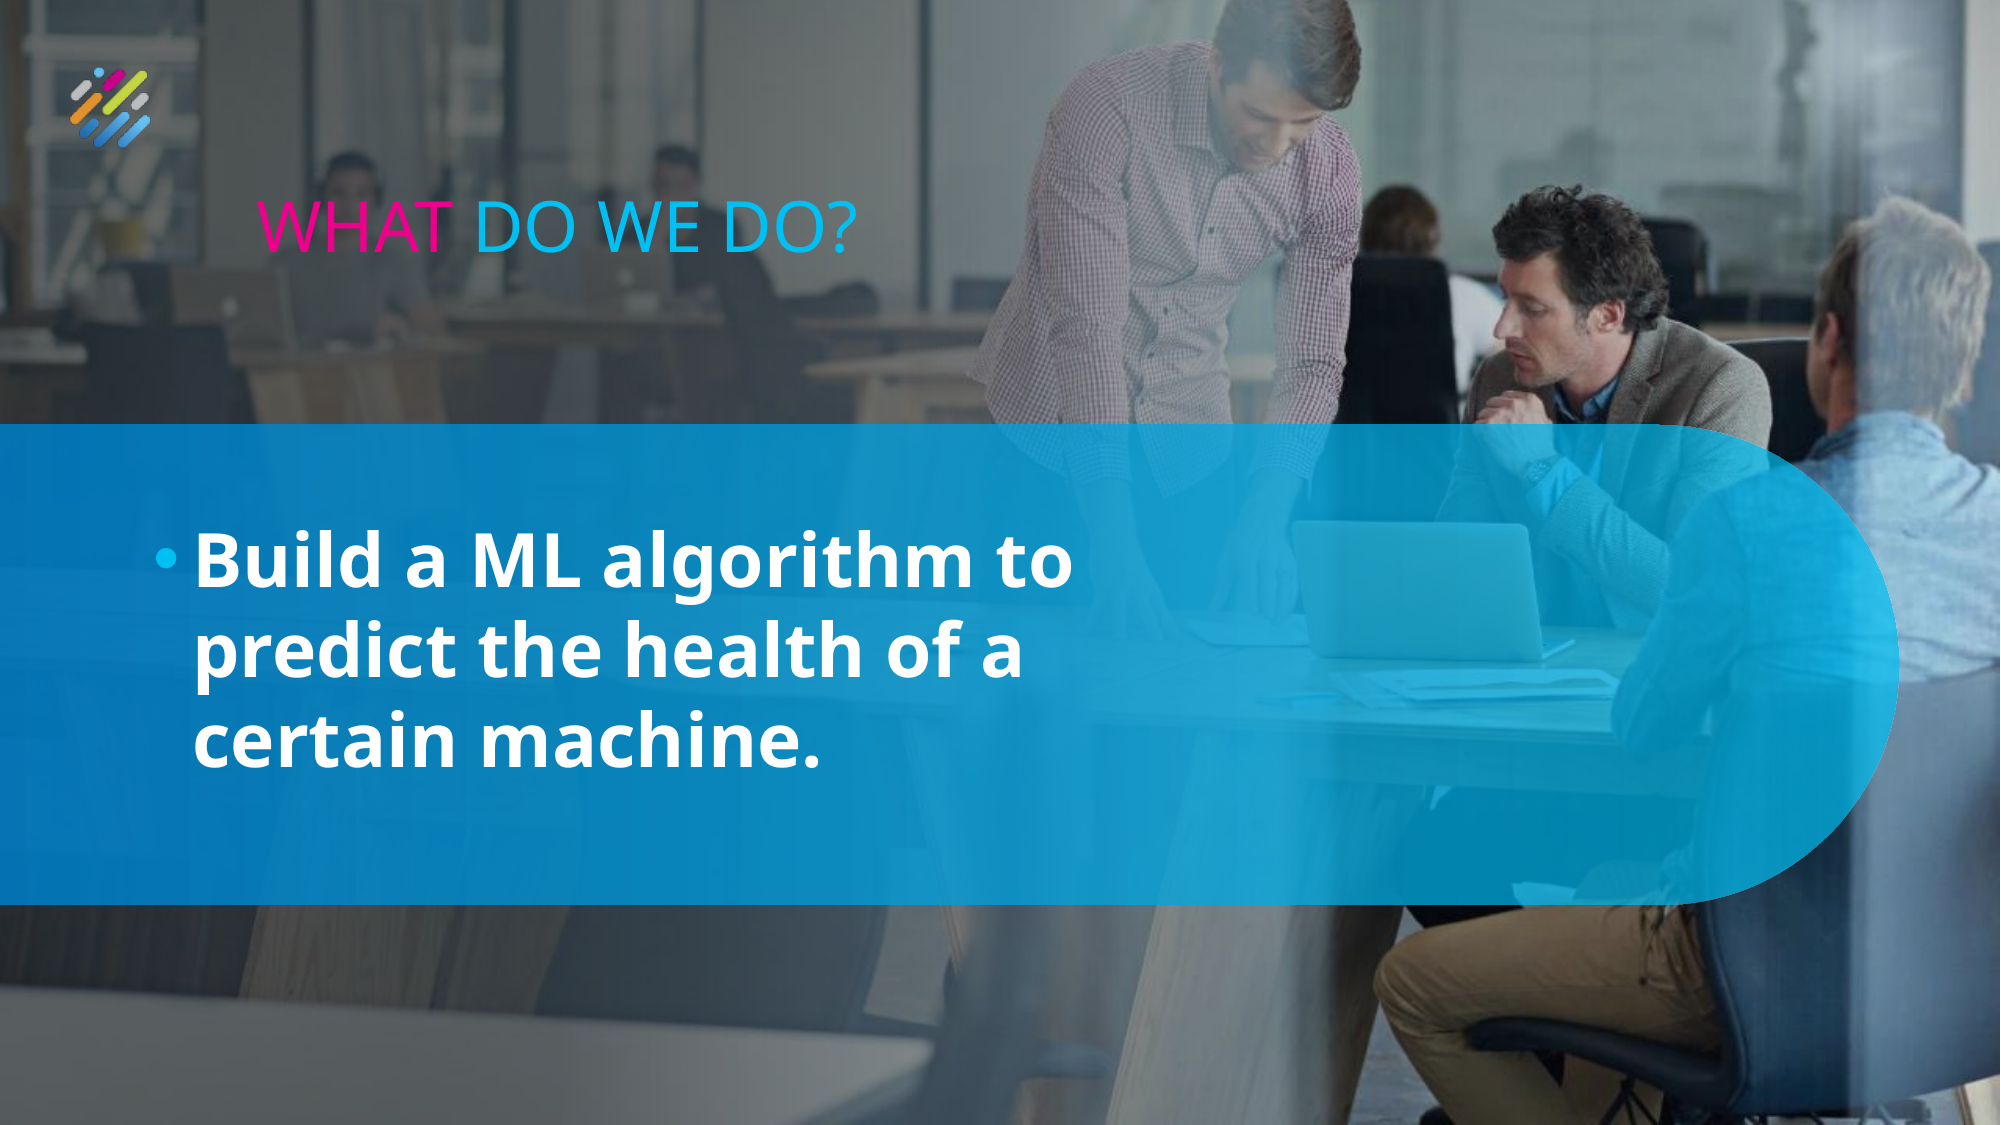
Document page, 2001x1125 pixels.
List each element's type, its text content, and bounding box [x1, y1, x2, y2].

text_box [0, 424, 1899, 905]
text_box WHAT DO WE DO? [240, 79, 942, 382]
text_box Build a ML algorithm to predict the health of a certain machine. [129, 504, 1130, 814]
picture [0, 0, 2000, 1125]
